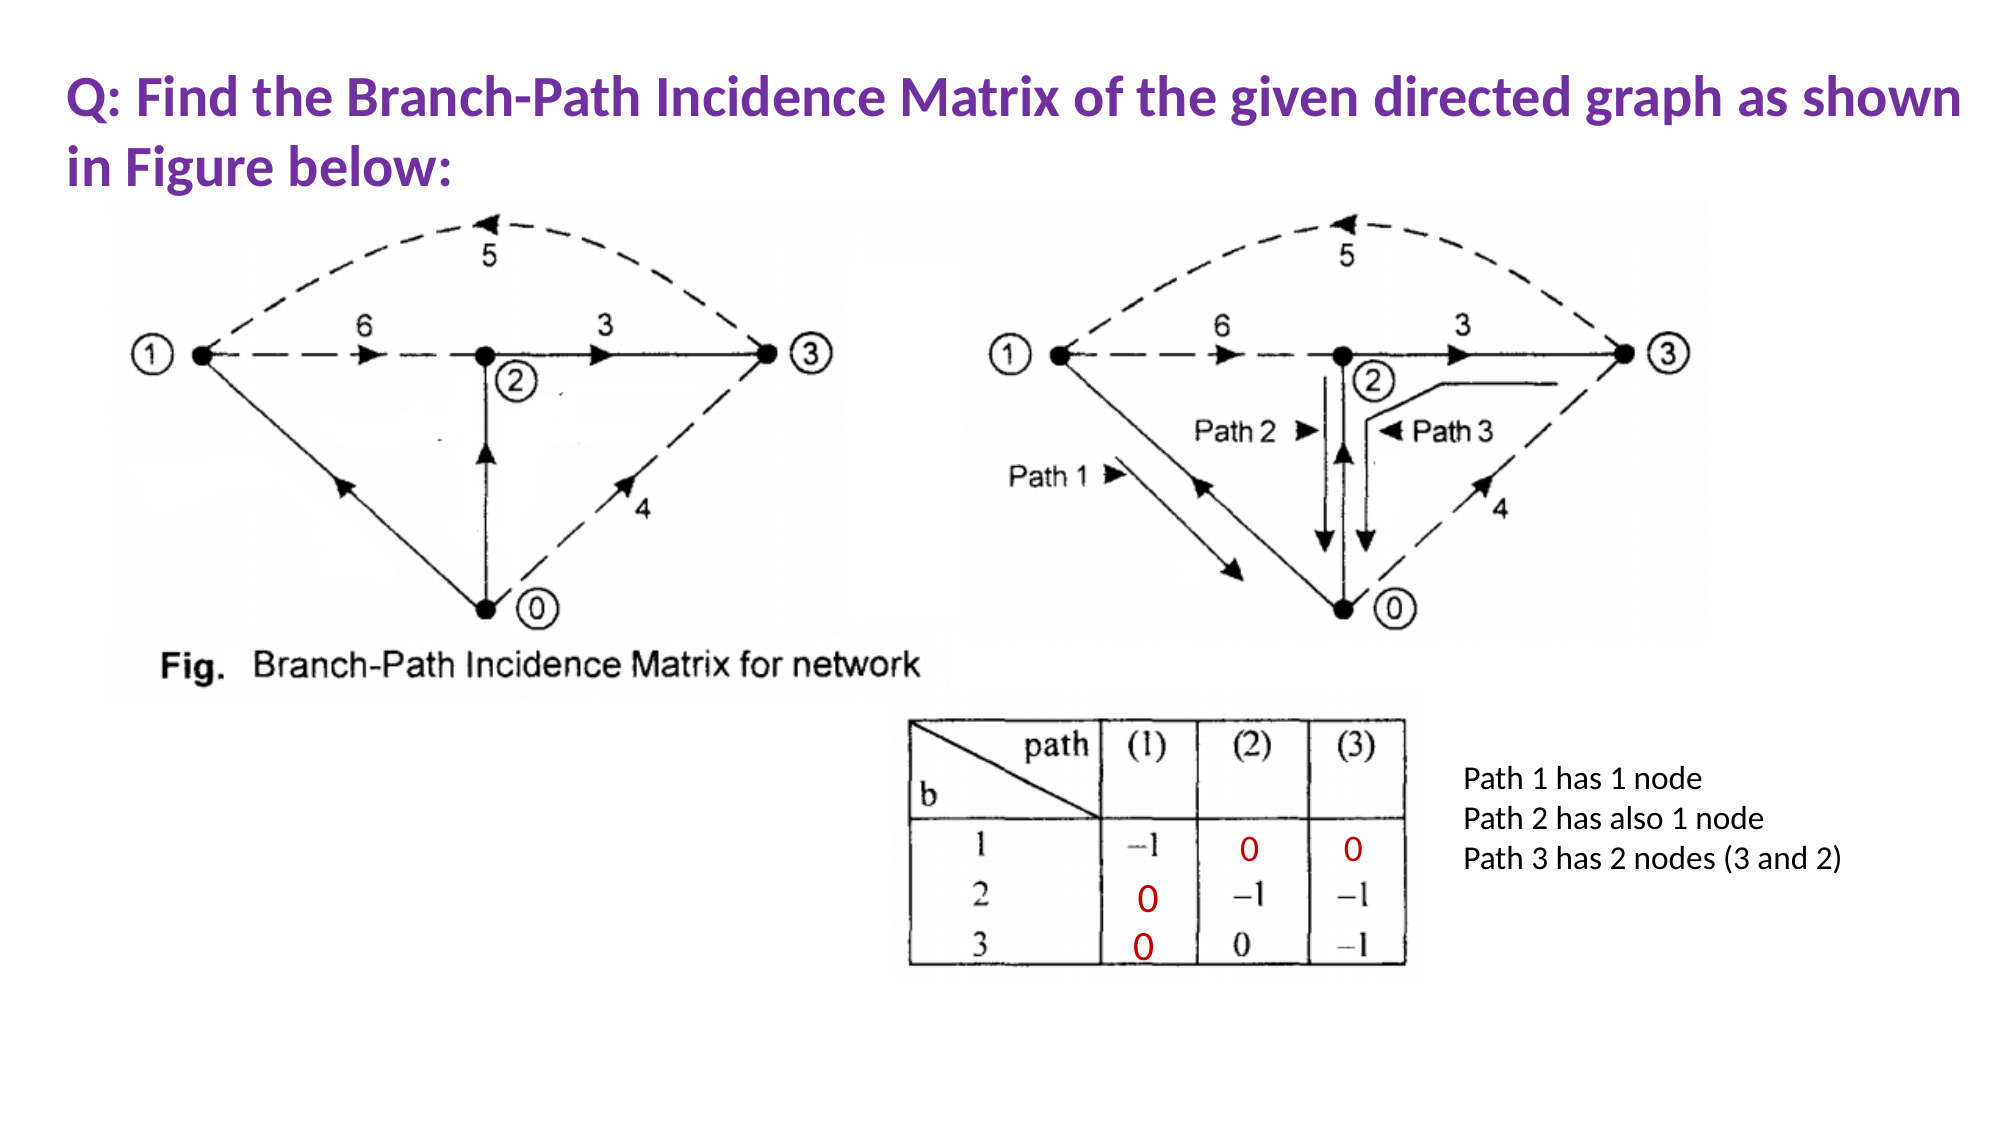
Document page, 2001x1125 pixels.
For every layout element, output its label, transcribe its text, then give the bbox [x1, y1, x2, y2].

text_box Q: Find the Branch-Path Incidence Matrix of the given directed graph as shown in Figure below: [52, 50, 1988, 206]
picture [105, 200, 1707, 981]
text_box Path 1 has 1 node Path 2 has also 1 node Path 3 has 2 nodes (3 and 2) [1448, 748, 1903, 884]
